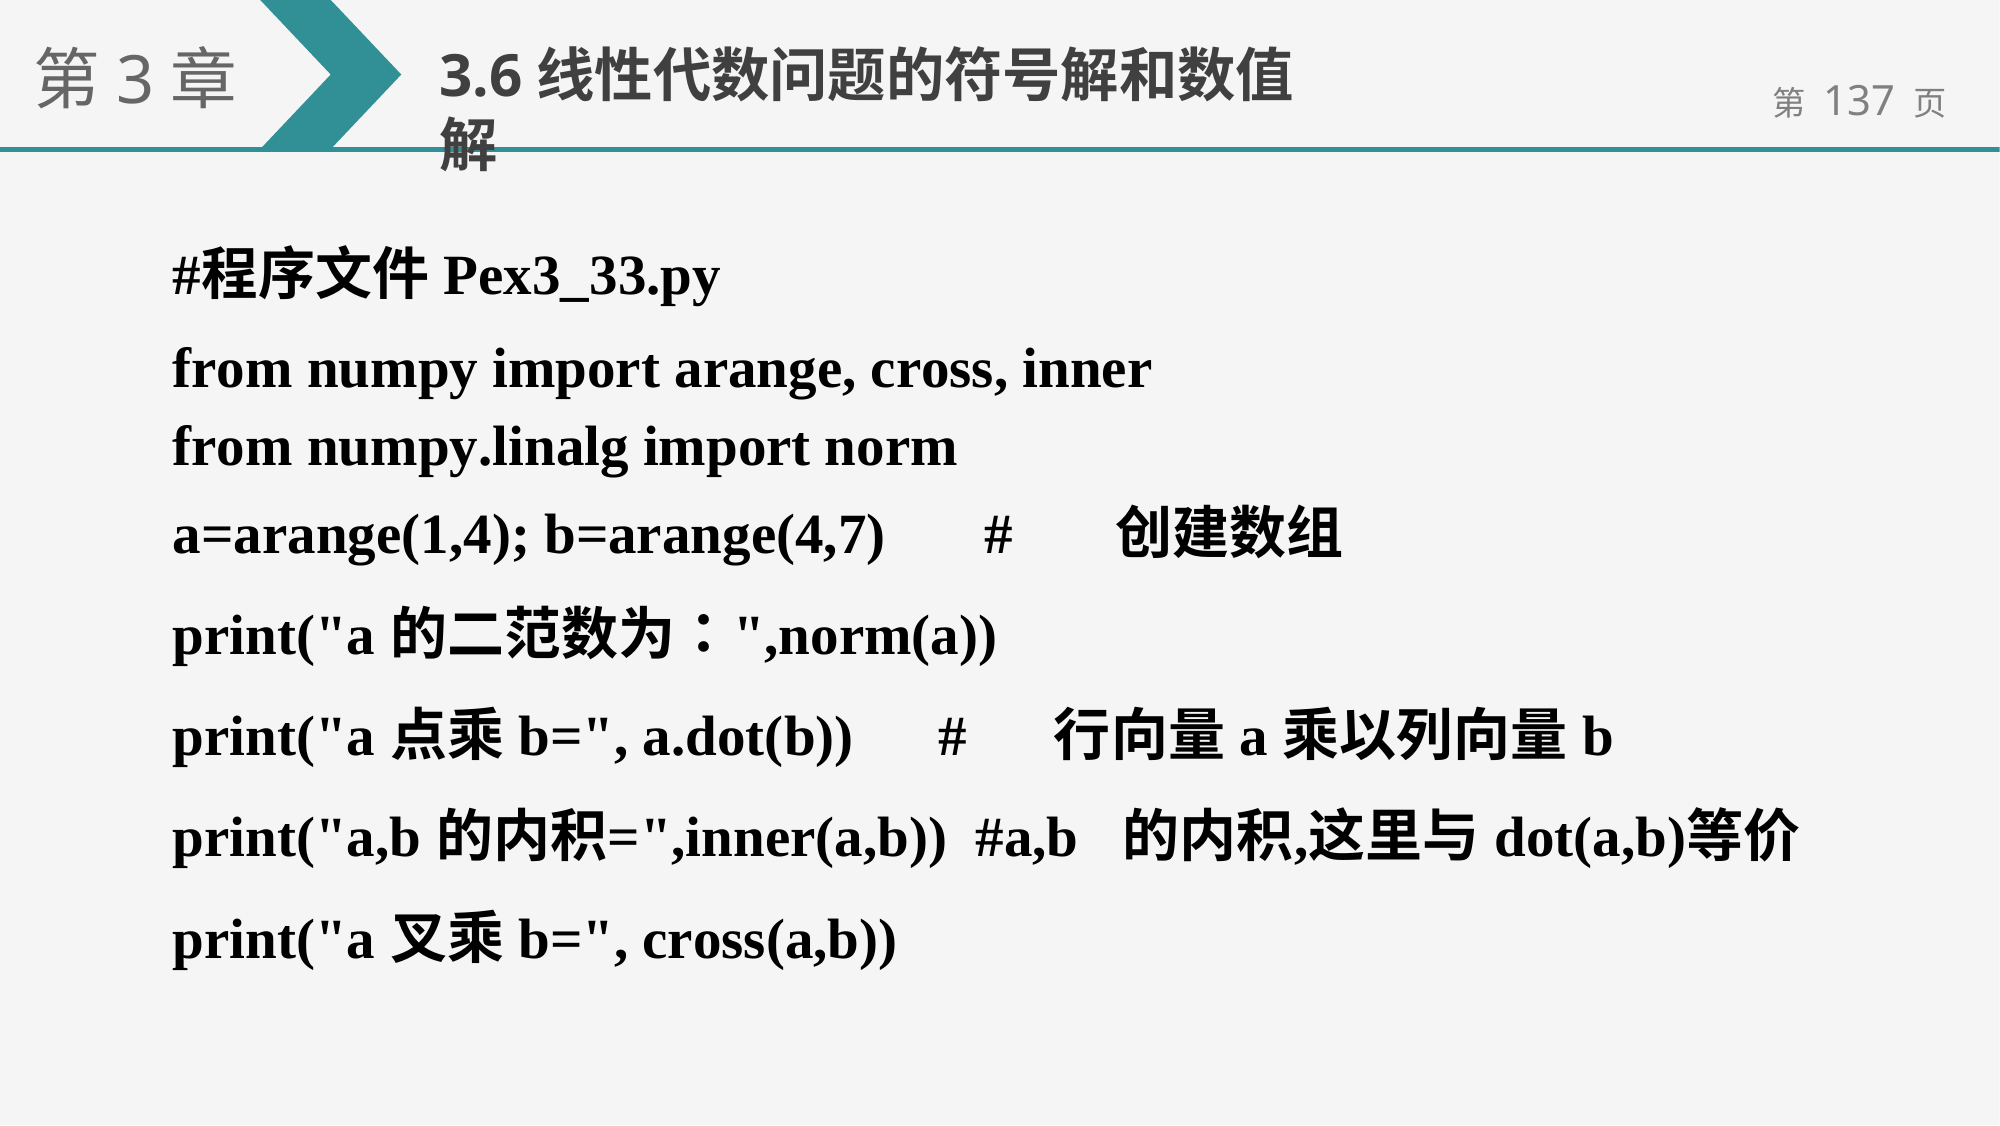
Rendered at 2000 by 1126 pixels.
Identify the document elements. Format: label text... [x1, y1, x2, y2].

text_box 3.6线性代数问题的符号解和数值解 [424, 161, 1366, 186]
text_box [258, 0, 403, 148]
text_box 3.6线性代数问题的符号解和数值解 [424, 31, 1366, 148]
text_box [58, 216, 1912, 1029]
text_box 第3章 [19, 29, 253, 125]
